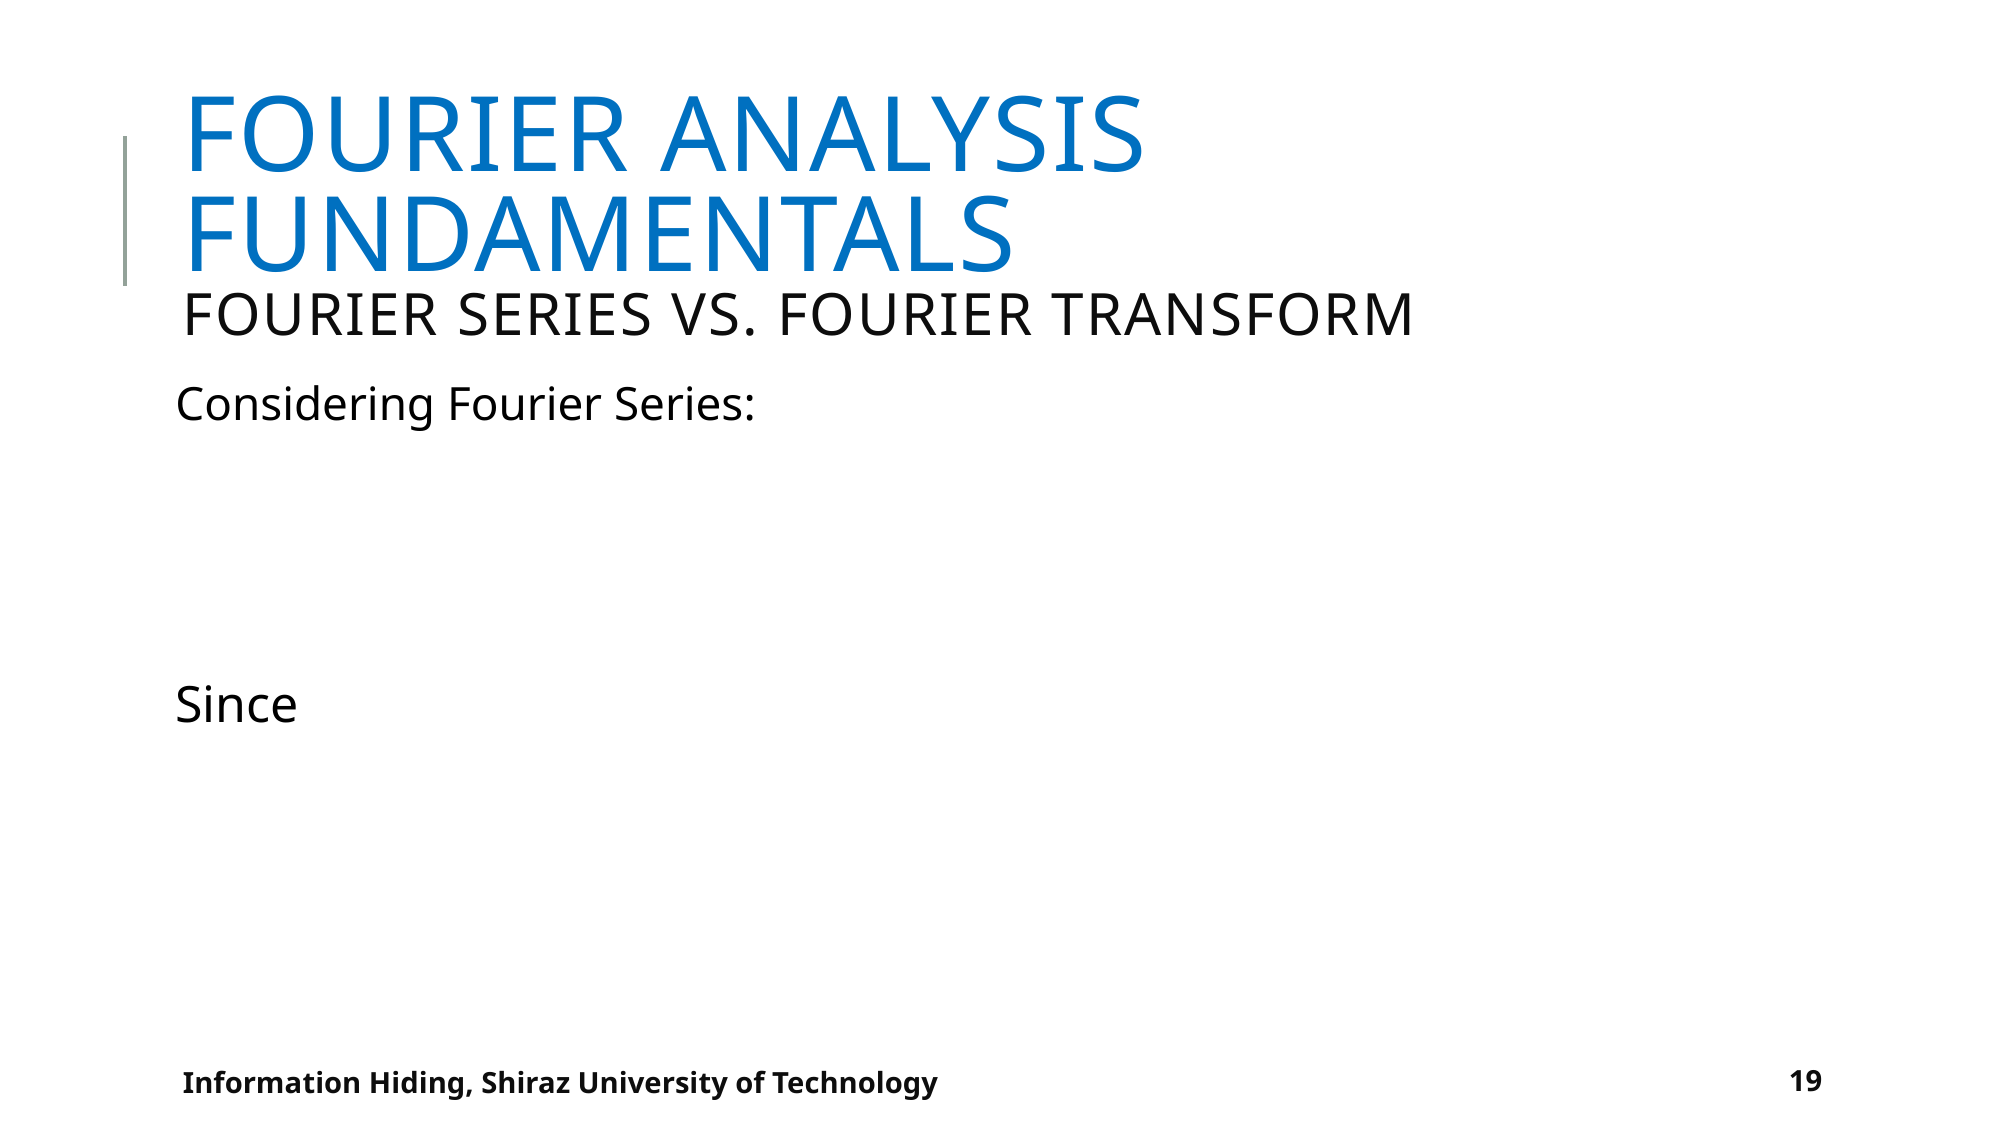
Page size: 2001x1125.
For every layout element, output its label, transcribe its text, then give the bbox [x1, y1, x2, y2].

title Fourier Analysis Fundamentals Fourier Series vs. Fourier Transform [168, 96, 1853, 342]
slide_number 19 [1773, 1059, 1853, 1105]
footer Information Hiding, Shiraz University of Technology [168, 1059, 1773, 1105]
